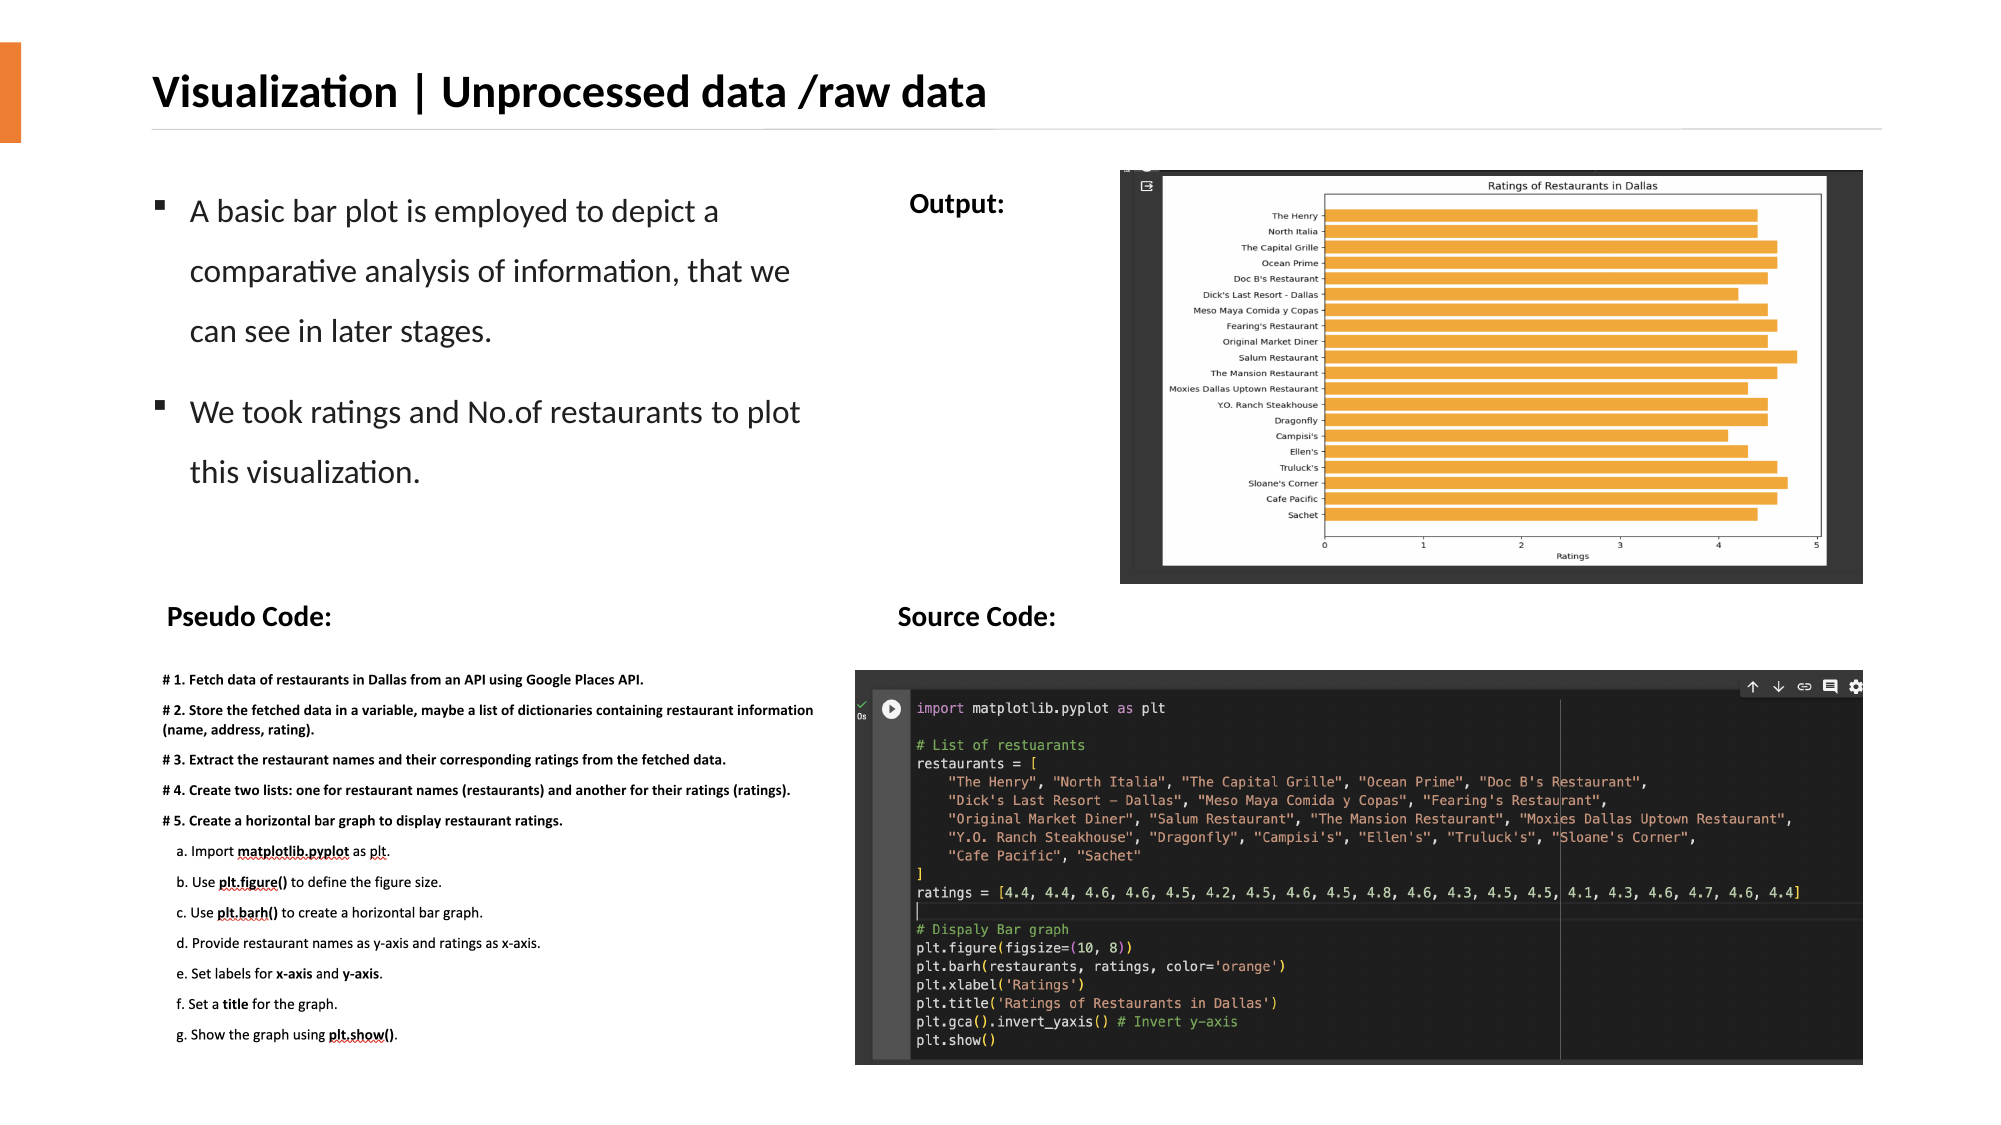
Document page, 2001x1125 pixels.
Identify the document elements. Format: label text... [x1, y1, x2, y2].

text_box Source Code: [882, 589, 1333, 640]
text_box Pseudo Code: [152, 589, 603, 640]
picture [151, 670, 828, 1065]
picture [855, 670, 1863, 1065]
title Visualization | Unprocessed data /raw data [137, 59, 1863, 126]
picture [1120, 170, 1863, 584]
list A basic bar plot is employed to depict a comparative analysis of information, that we can see in later stages. We took ratings and No.of restaurants to plot this visualization. [137, 161, 827, 542]
text_box [0, 41, 22, 144]
text_box Output: [894, 176, 1025, 227]
